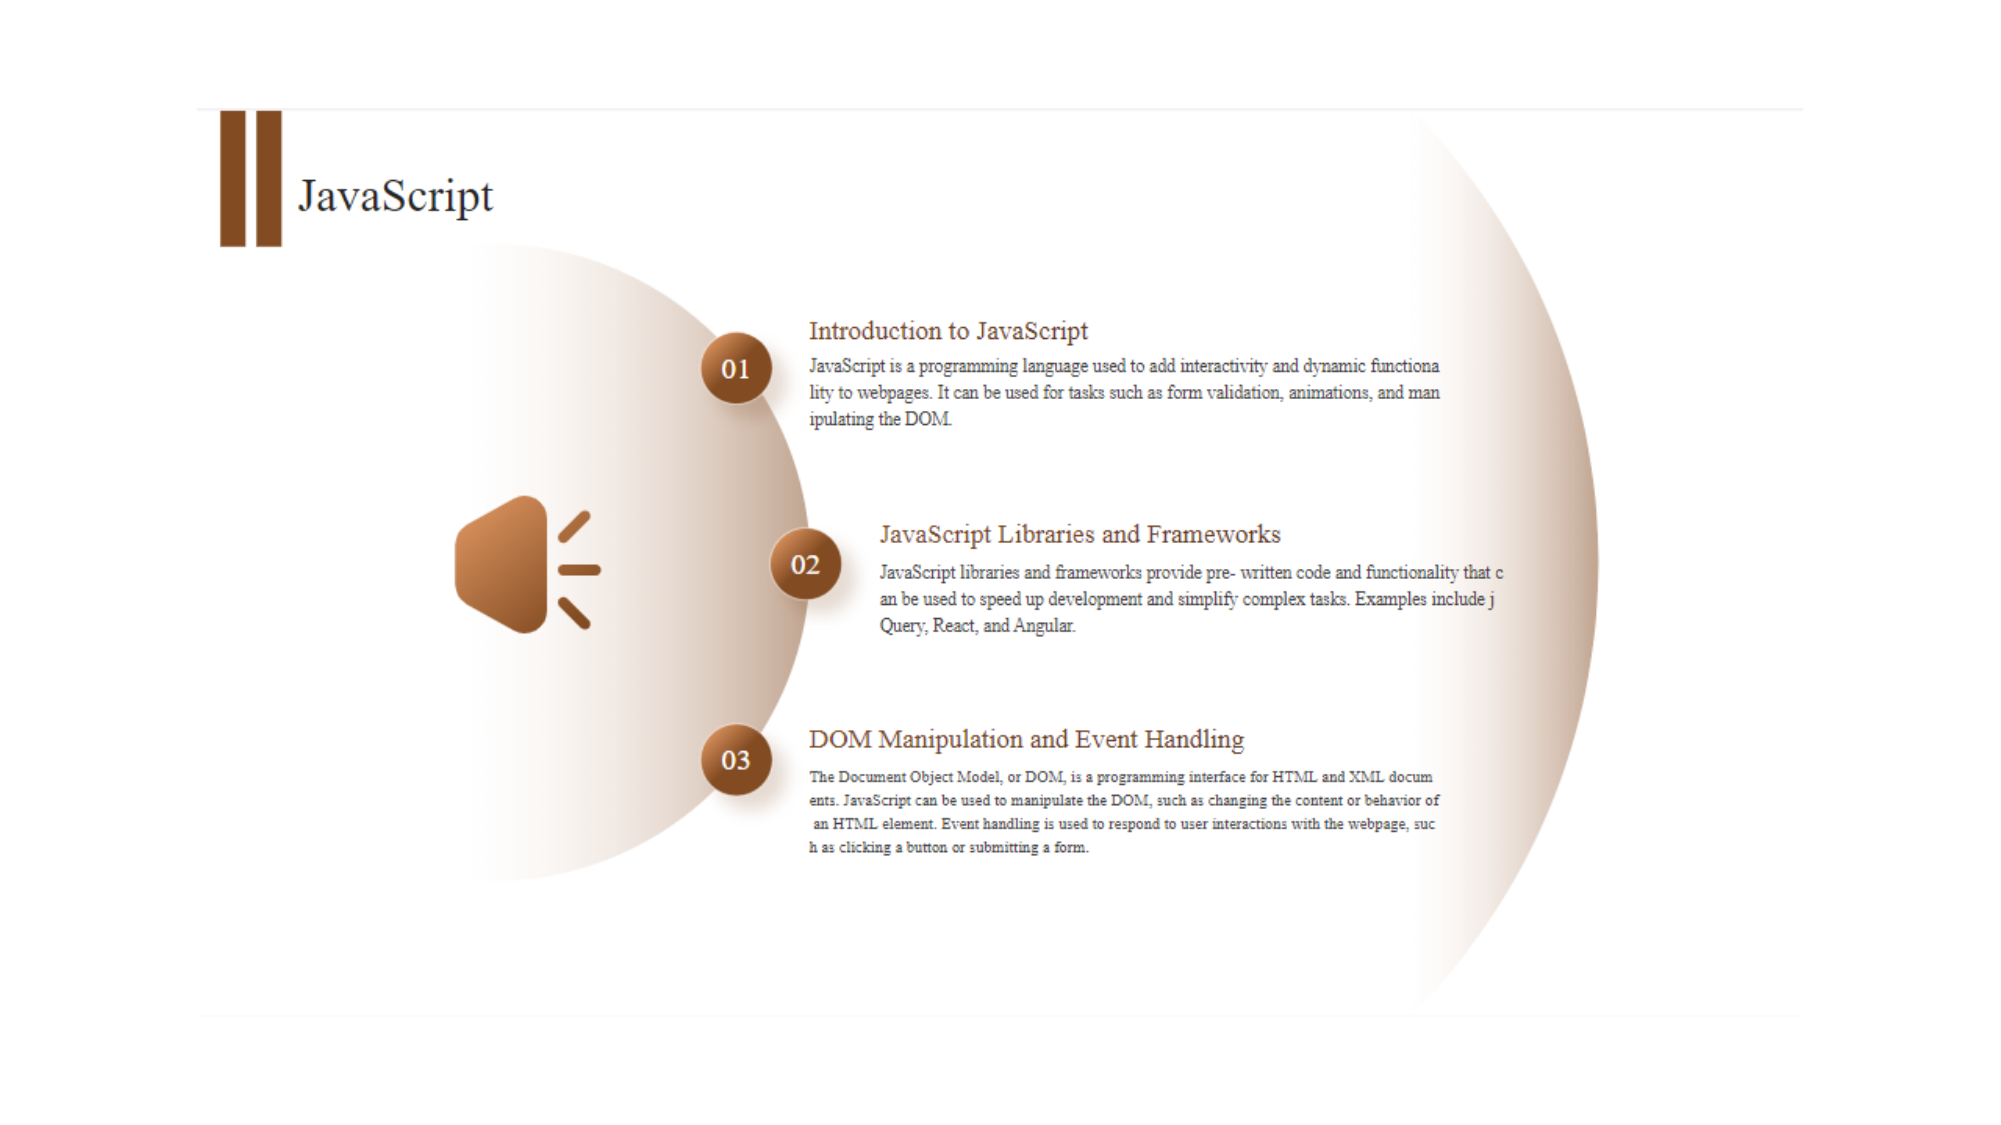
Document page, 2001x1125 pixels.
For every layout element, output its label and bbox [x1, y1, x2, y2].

picture [197, 108, 1803, 1017]
